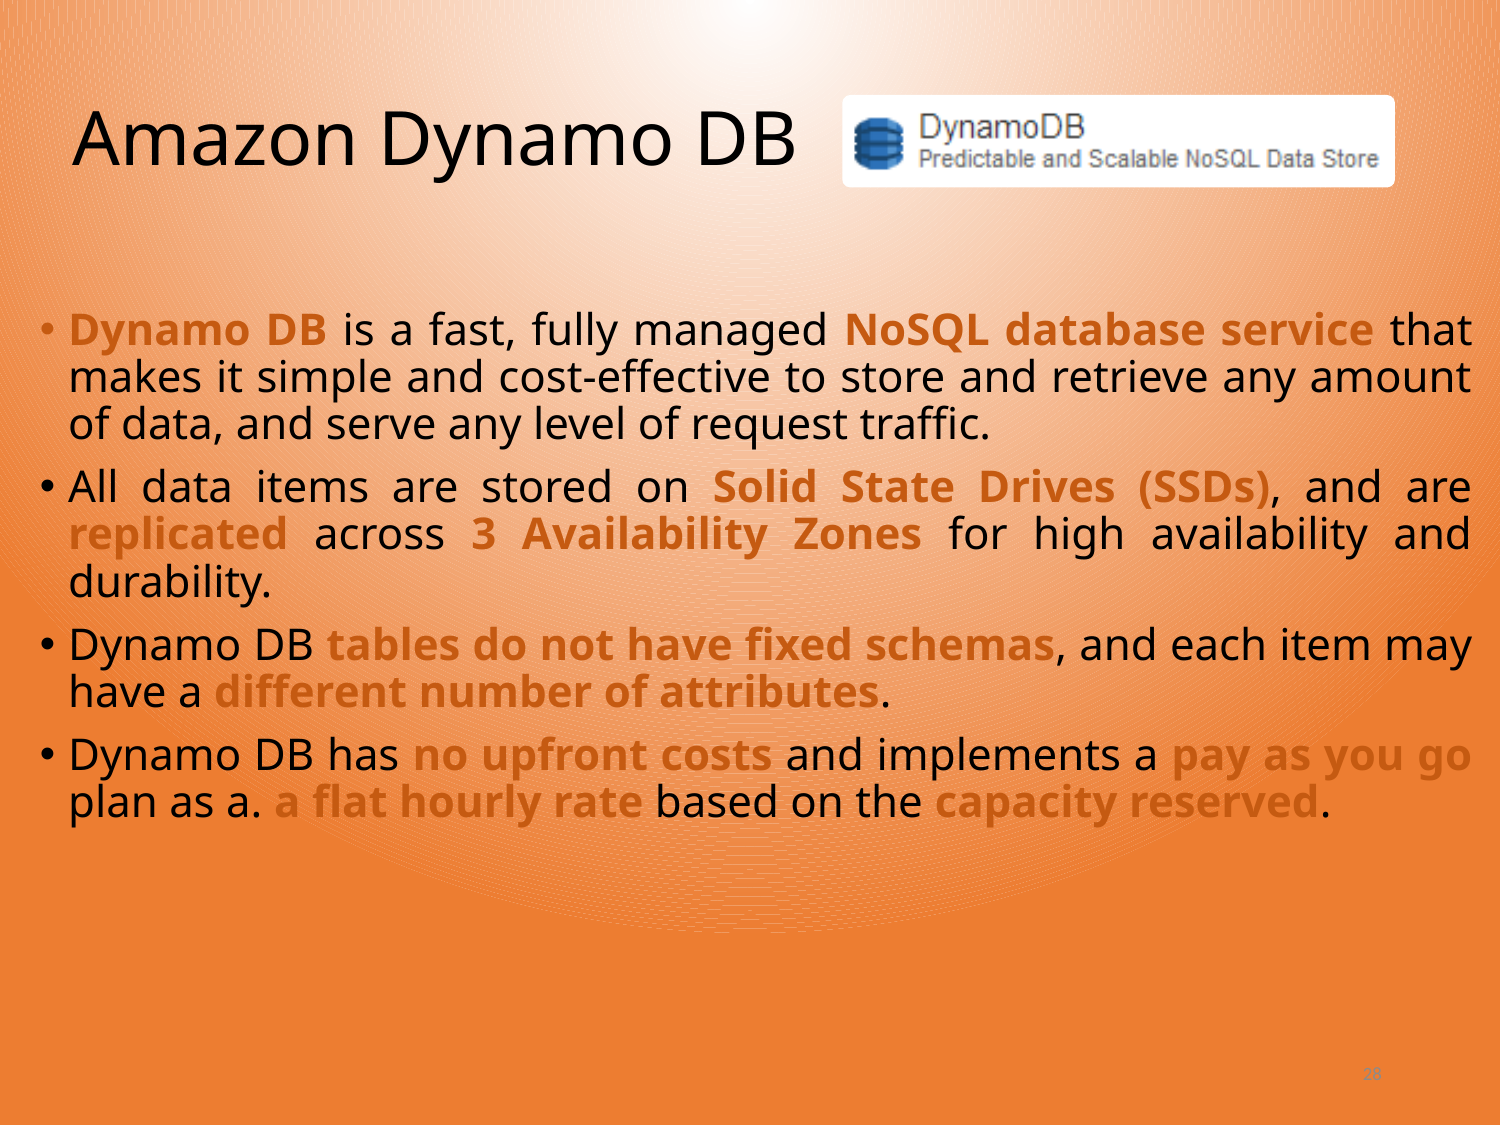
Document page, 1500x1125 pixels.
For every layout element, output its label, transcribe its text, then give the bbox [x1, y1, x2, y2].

picture [842, 94, 1395, 188]
list Dynamo DB is a fast, fully managed NoSQL database service that makes it simple and cost-effective to store and retrieve any amount of data, and serve any level of request traffic. All data items are stored on Solid State Drives (SSDs), and are replicated across 3 Availability Zones for high availability and durability. Dynamo DB tables do not have fixed schemas, and each item may have a different number of attributes. Dynamo DB has no upfront costs and implements a pay as you go plan as a. a flat hourly rate based on the capacity reserved. [24, 299, 1488, 1075]
slide_number 28 [1059, 1042, 1397, 1103]
title Amazon Dynamo DB [37, 57, 1500, 225]
